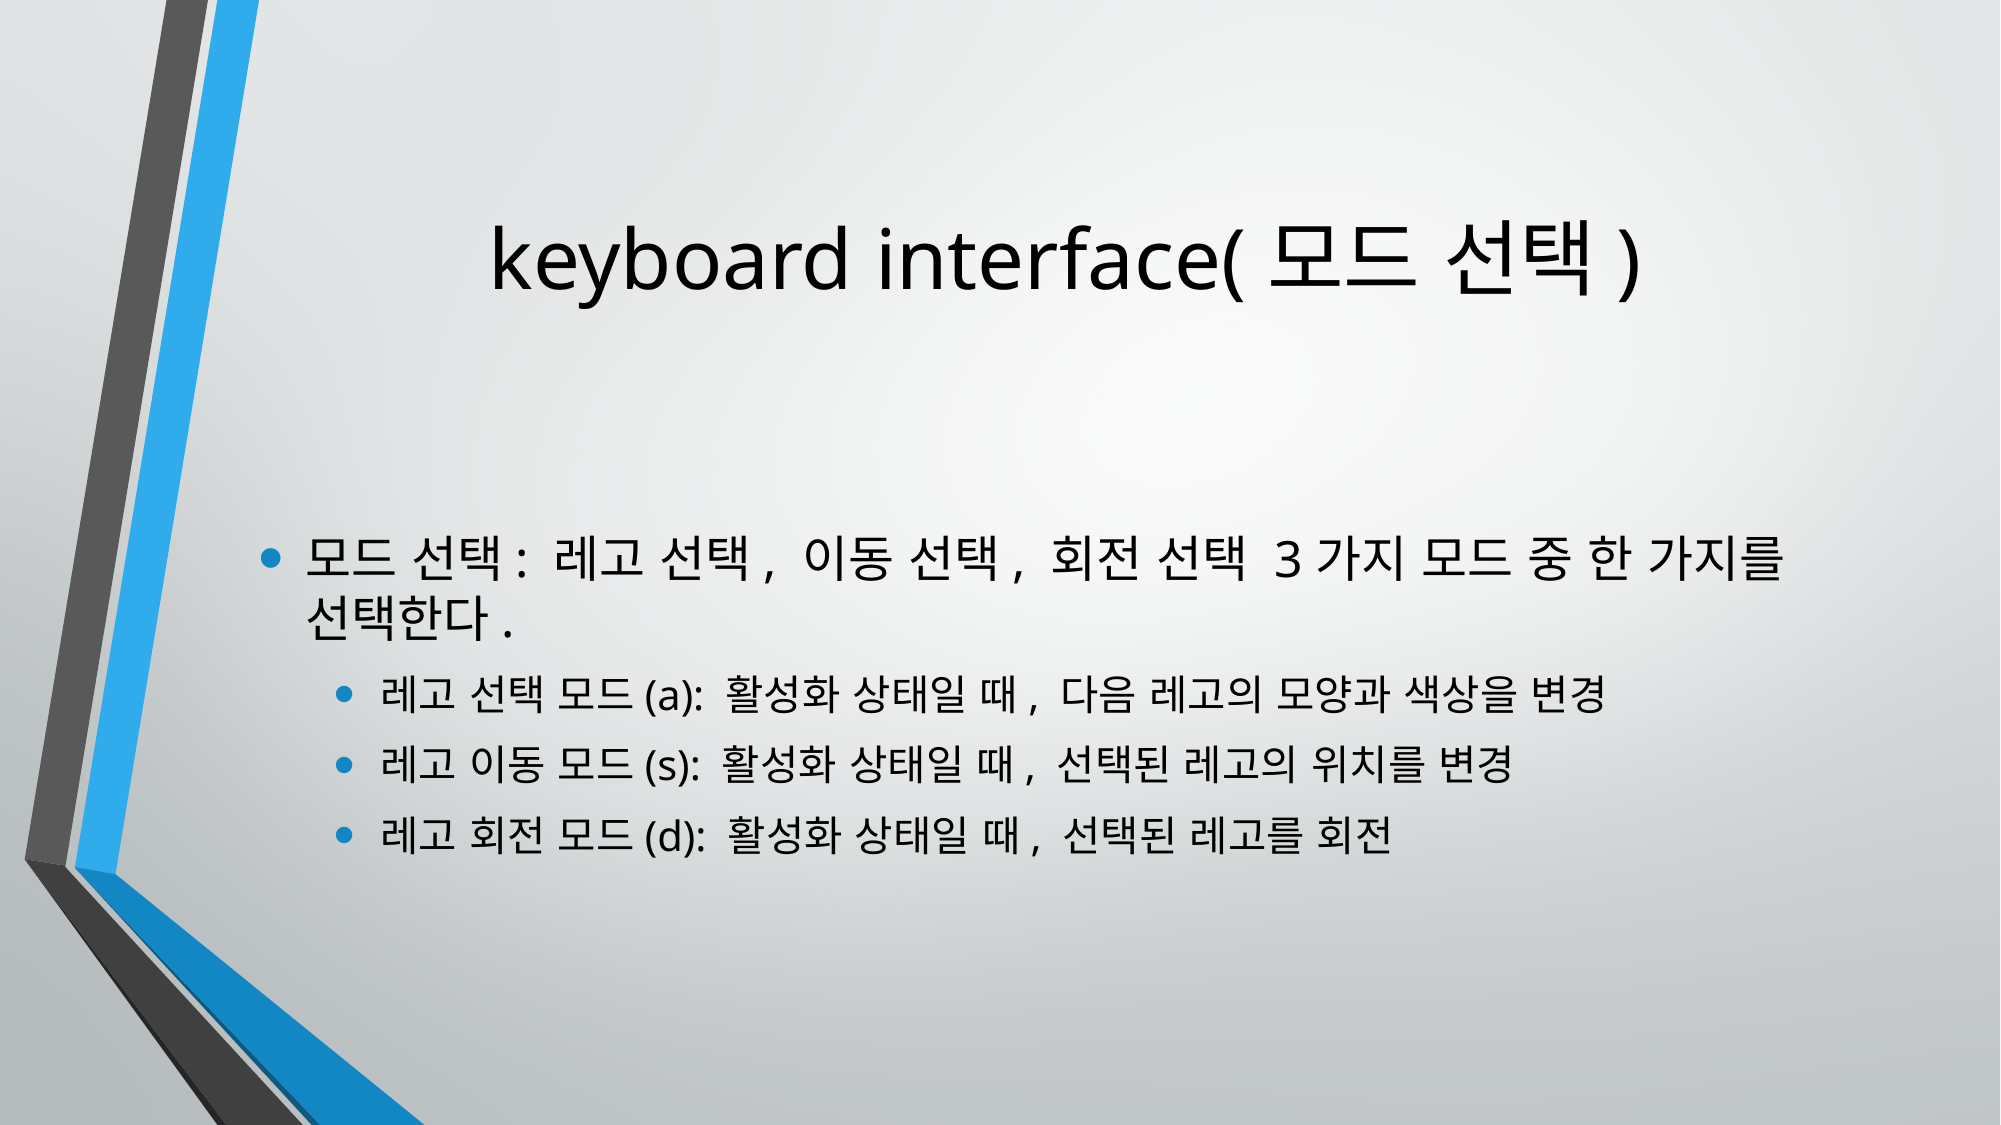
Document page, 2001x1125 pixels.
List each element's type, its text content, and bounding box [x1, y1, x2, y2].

list 모드 선택: 레고 선택, 이동 선택, 회전 선택 3가지 모드 중 한 가지를 선택한다. 레고 선택 모드(a): 활성화 상태일 때, 다음 레고의 모양과 색상을 변경 레고 이동 모드(s): 활성화 상태일 때, 선택된 레고의 위치를 변경 레고 회전 모드(d): 활성화 상태일 때, 선택된 레고를 회전 [243, 437, 1887, 950]
title keyboard interface(모드 선택) [243, 112, 1887, 400]
